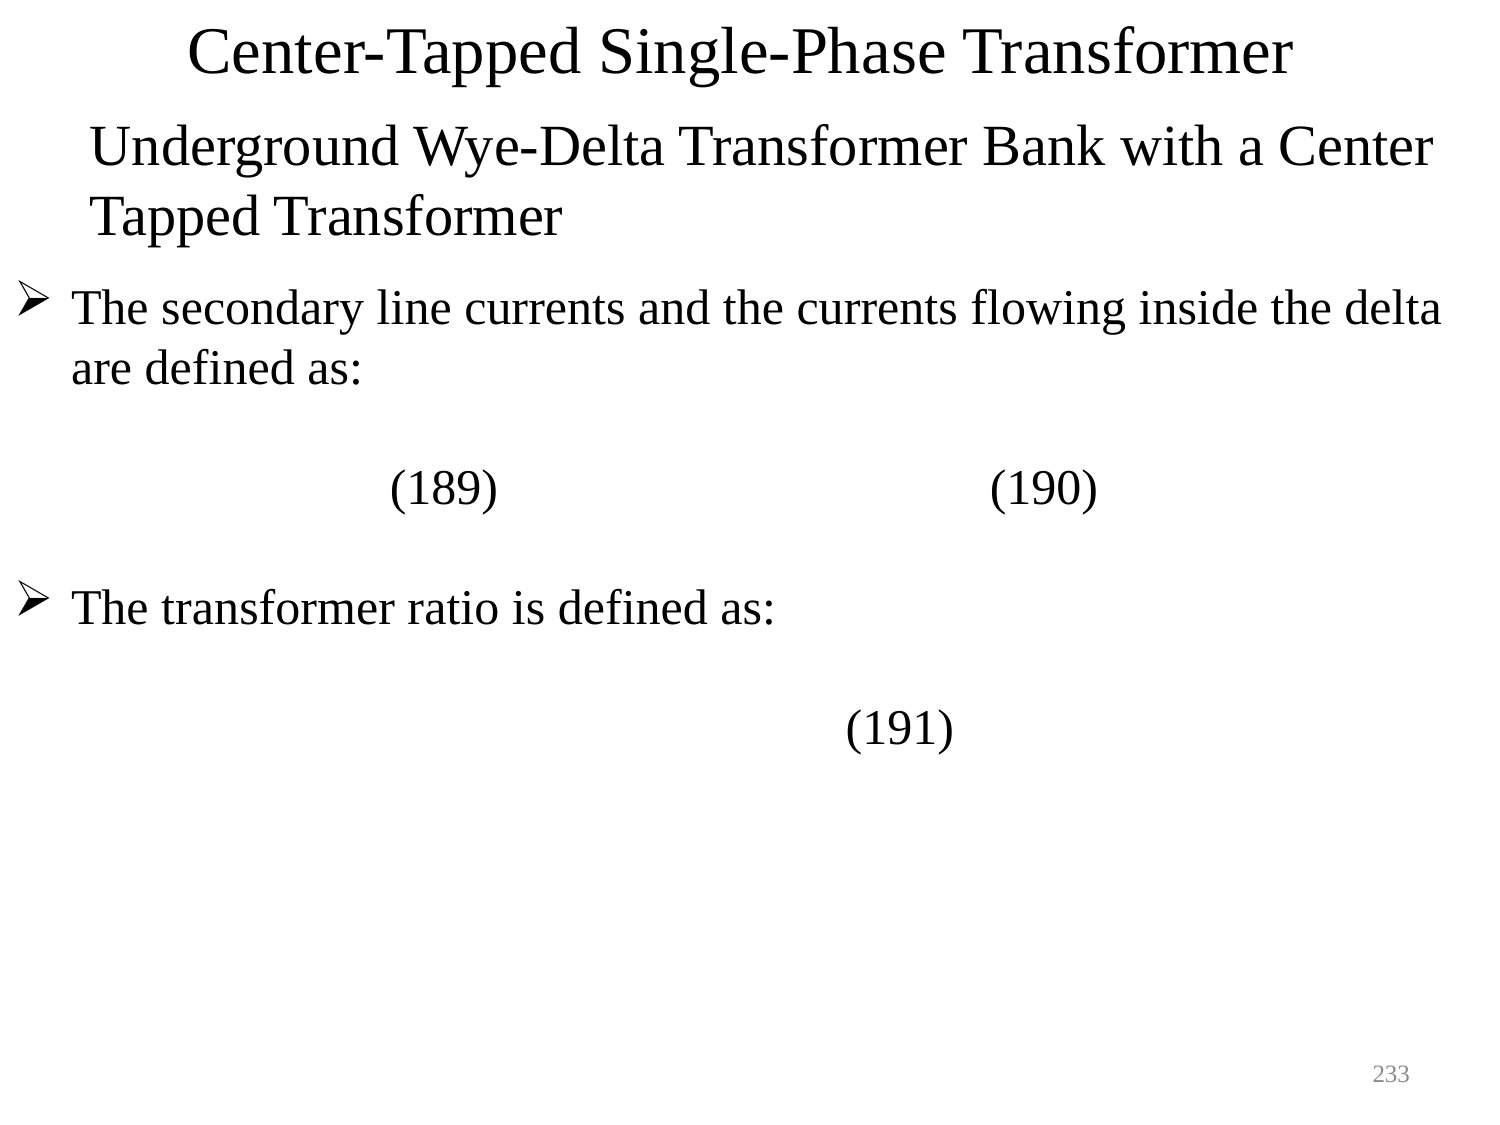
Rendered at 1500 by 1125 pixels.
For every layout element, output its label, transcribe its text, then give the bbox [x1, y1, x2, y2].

text_box [0, 185, 1500, 235]
text_box [0, 99, 1500, 185]
slide_number 233 [1074, 1042, 1425, 1103]
text_box Center-Tapped Single-Phase Transformer [0, 0, 1500, 95]
